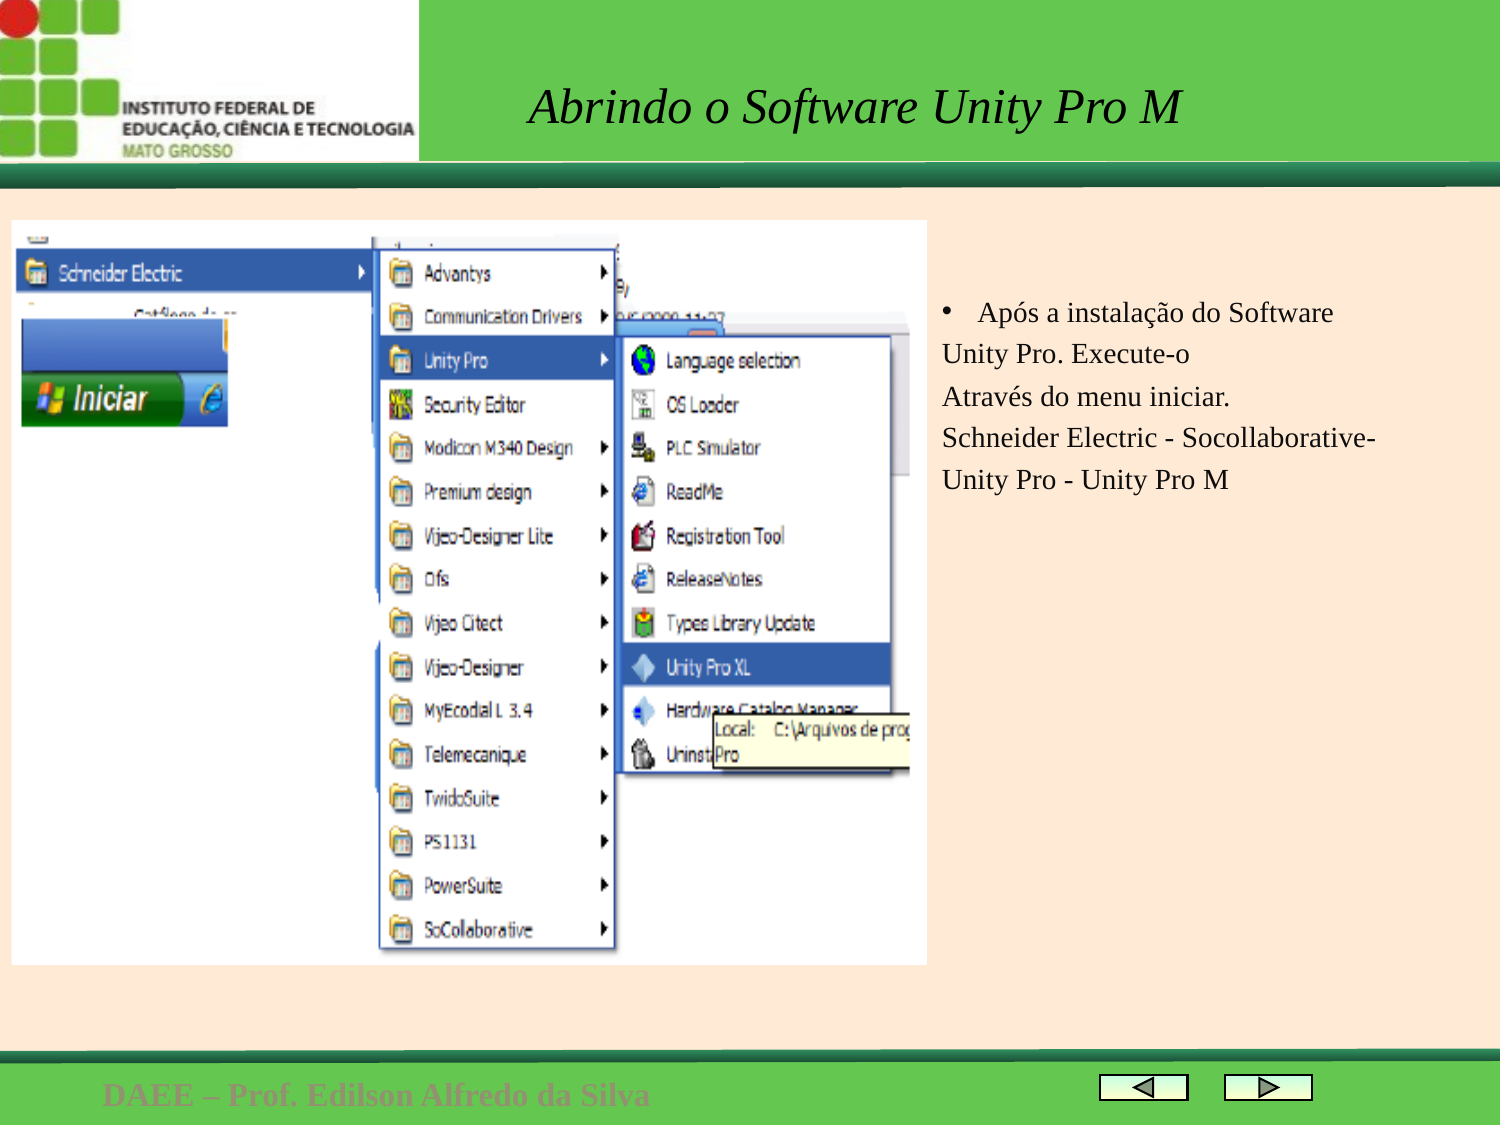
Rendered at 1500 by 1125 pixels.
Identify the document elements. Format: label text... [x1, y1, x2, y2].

text_box [1099, 1074, 1188, 1100]
picture [11, 219, 928, 965]
text_box [1224, 1074, 1313, 1100]
picture [0, 0, 420, 161]
text_box Abrindo o Software Unity Pro M [513, 66, 1270, 142]
text_box Após a instalação do Software Unity Pro. Execute-o Através do menu iniciar. Schneider Electric - Socollaborative- Unity Pro - Unity Pro M [932, 278, 1424, 503]
